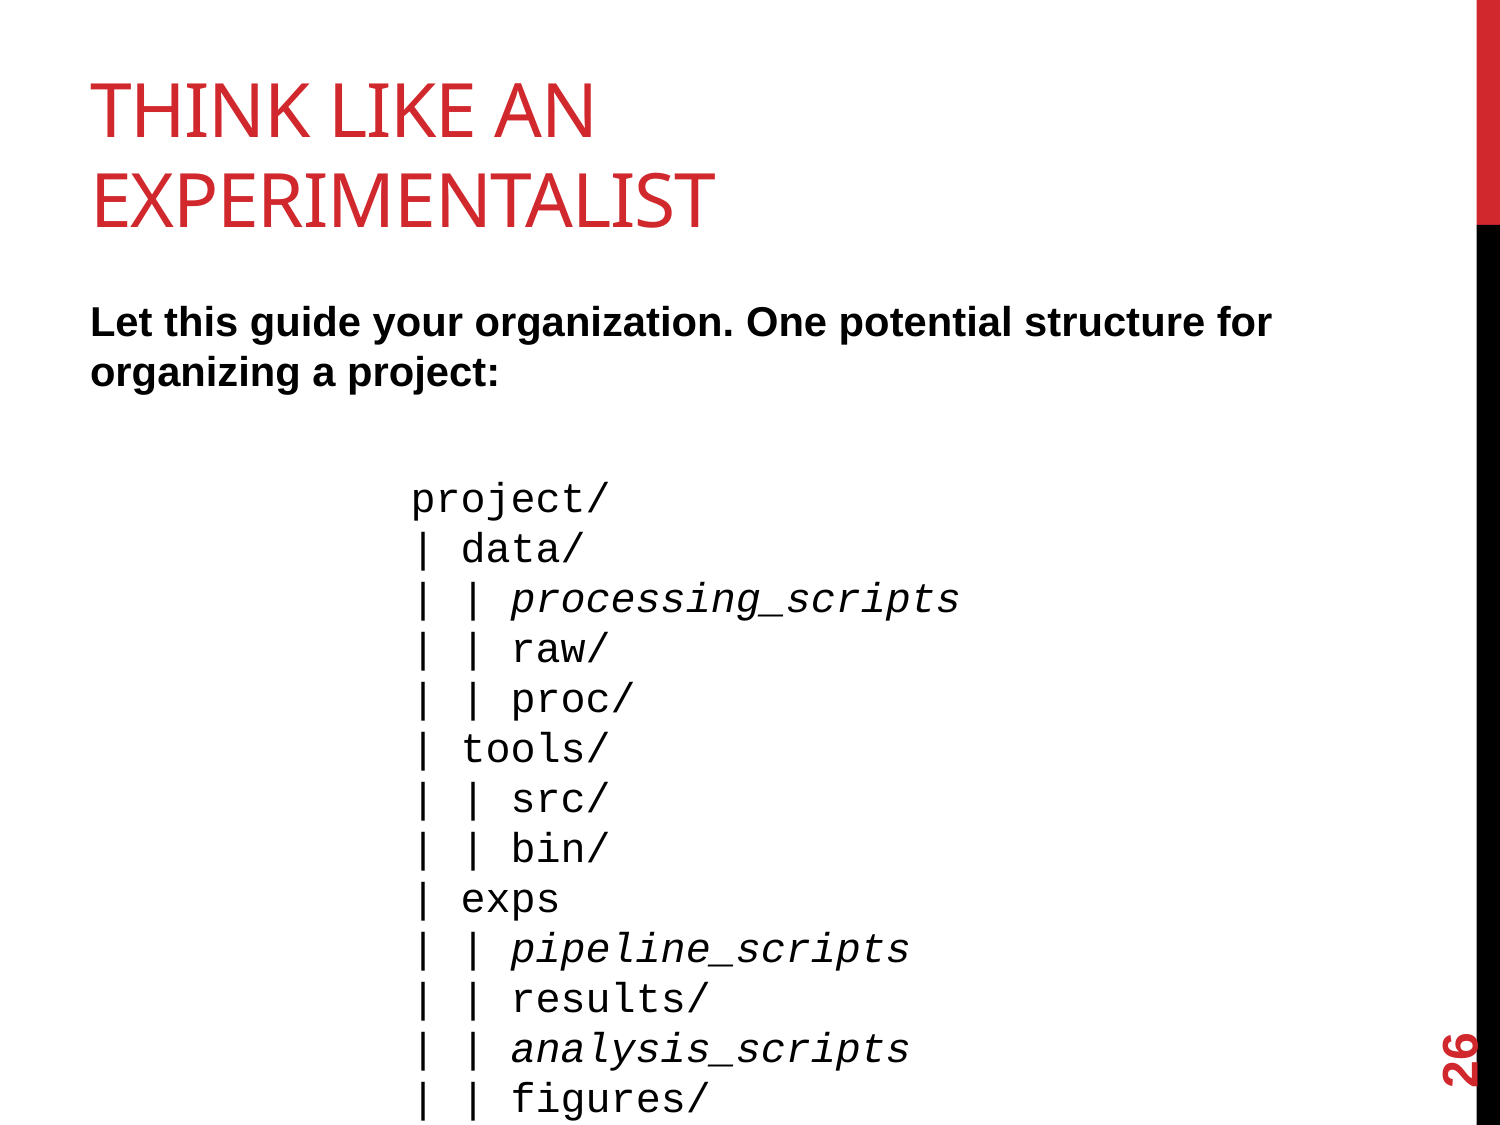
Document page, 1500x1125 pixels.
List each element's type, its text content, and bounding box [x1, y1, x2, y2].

slide_number 26 [1427, 887, 1488, 1104]
list Let this guide your organization. One potential structure for organizing a project: [75, 287, 1325, 1005]
text_box project/ | data/ | | processing_scripts | | raw/ | | proc/ | tools/ | | src/ | | bin/ | exps | | pipeline_scripts | | results/ | | analysis_scripts | | figures/ [406, 466, 994, 1125]
title Think like an experimentalist [75, 25, 1025, 250]
